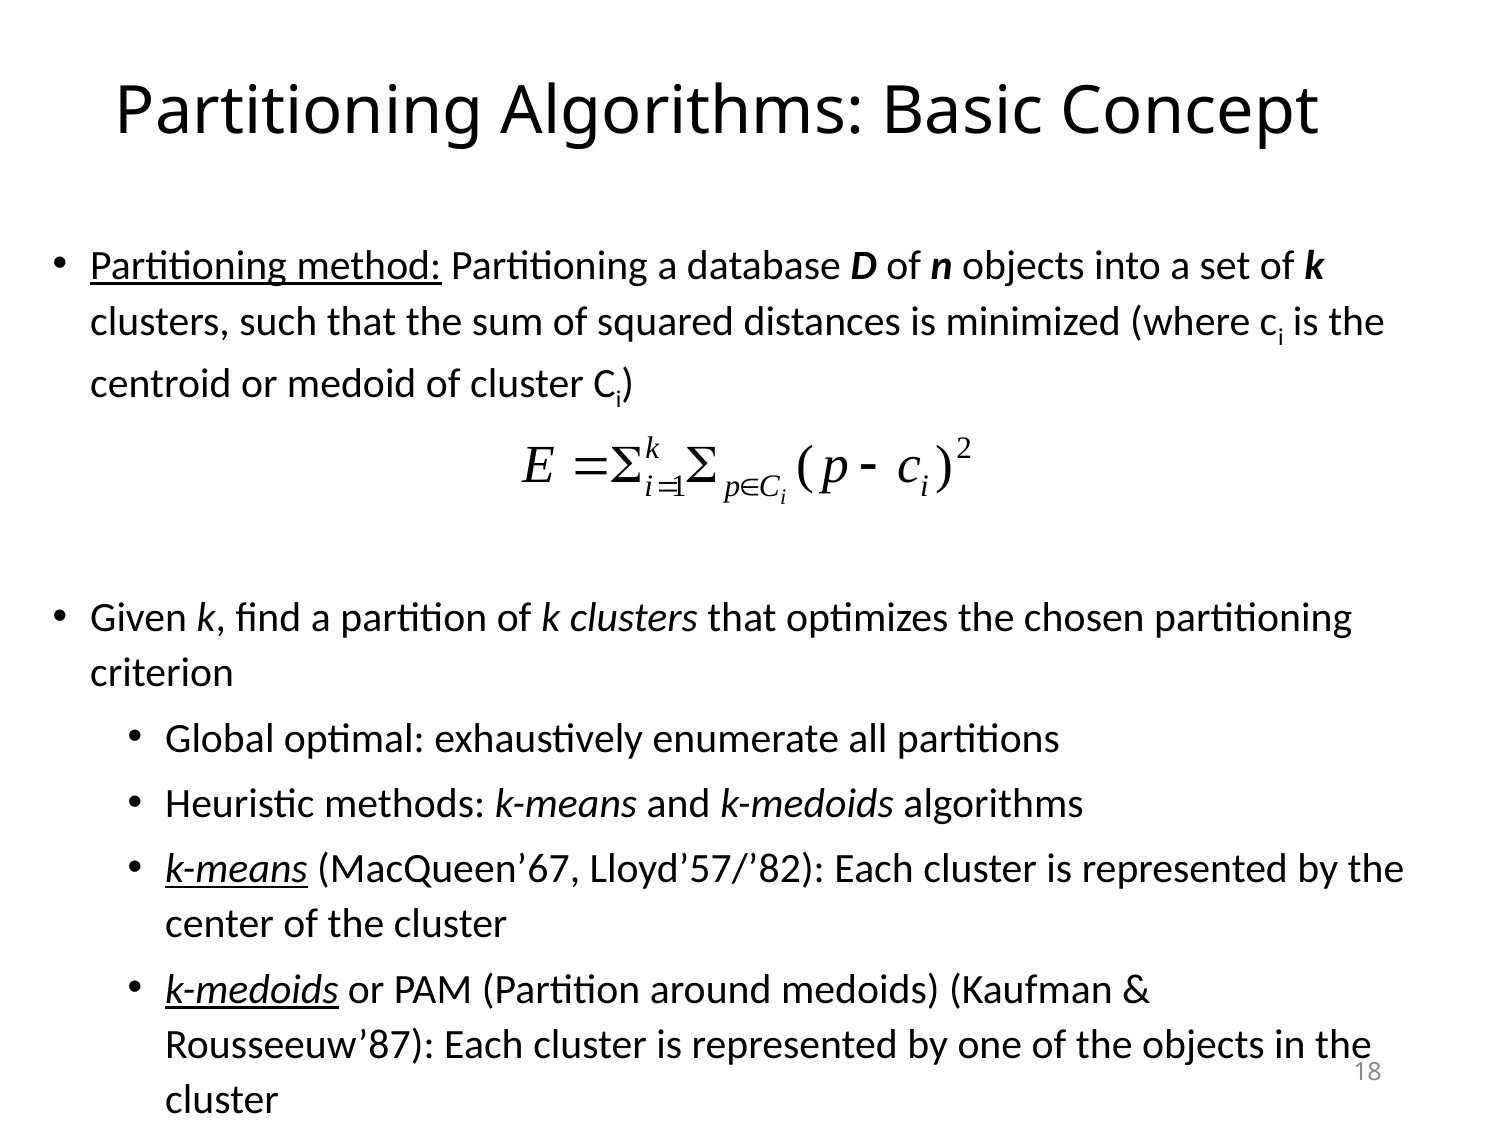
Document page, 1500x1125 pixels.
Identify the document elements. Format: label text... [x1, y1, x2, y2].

list Partitioning method: Partitioning a database D of n objects into a set of k clusters, such that the sum of squared distances is minimized (where ci is the centroid or medoid of cluster Ci) Given k, find a partition of k clusters that optimizes the chosen partitioning criterion Global optimal: exhaustively enumerate all partitions Heuristic methods: k-means and k-medoids algorithms k-means (MacQueen’67, Lloyd’57/’82): Each cluster is represented by the center of the cluster k-medoids or PAM (Partition around medoids) (Kaufman & Rousseeuw’87): Each cluster is represented by one of the objects in the cluster [37, 224, 1438, 1063]
title Partitioning Algorithms: Basic Concept [99, 62, 1379, 163]
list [512, 424, 981, 514]
slide_number 18 [1059, 1042, 1397, 1103]
